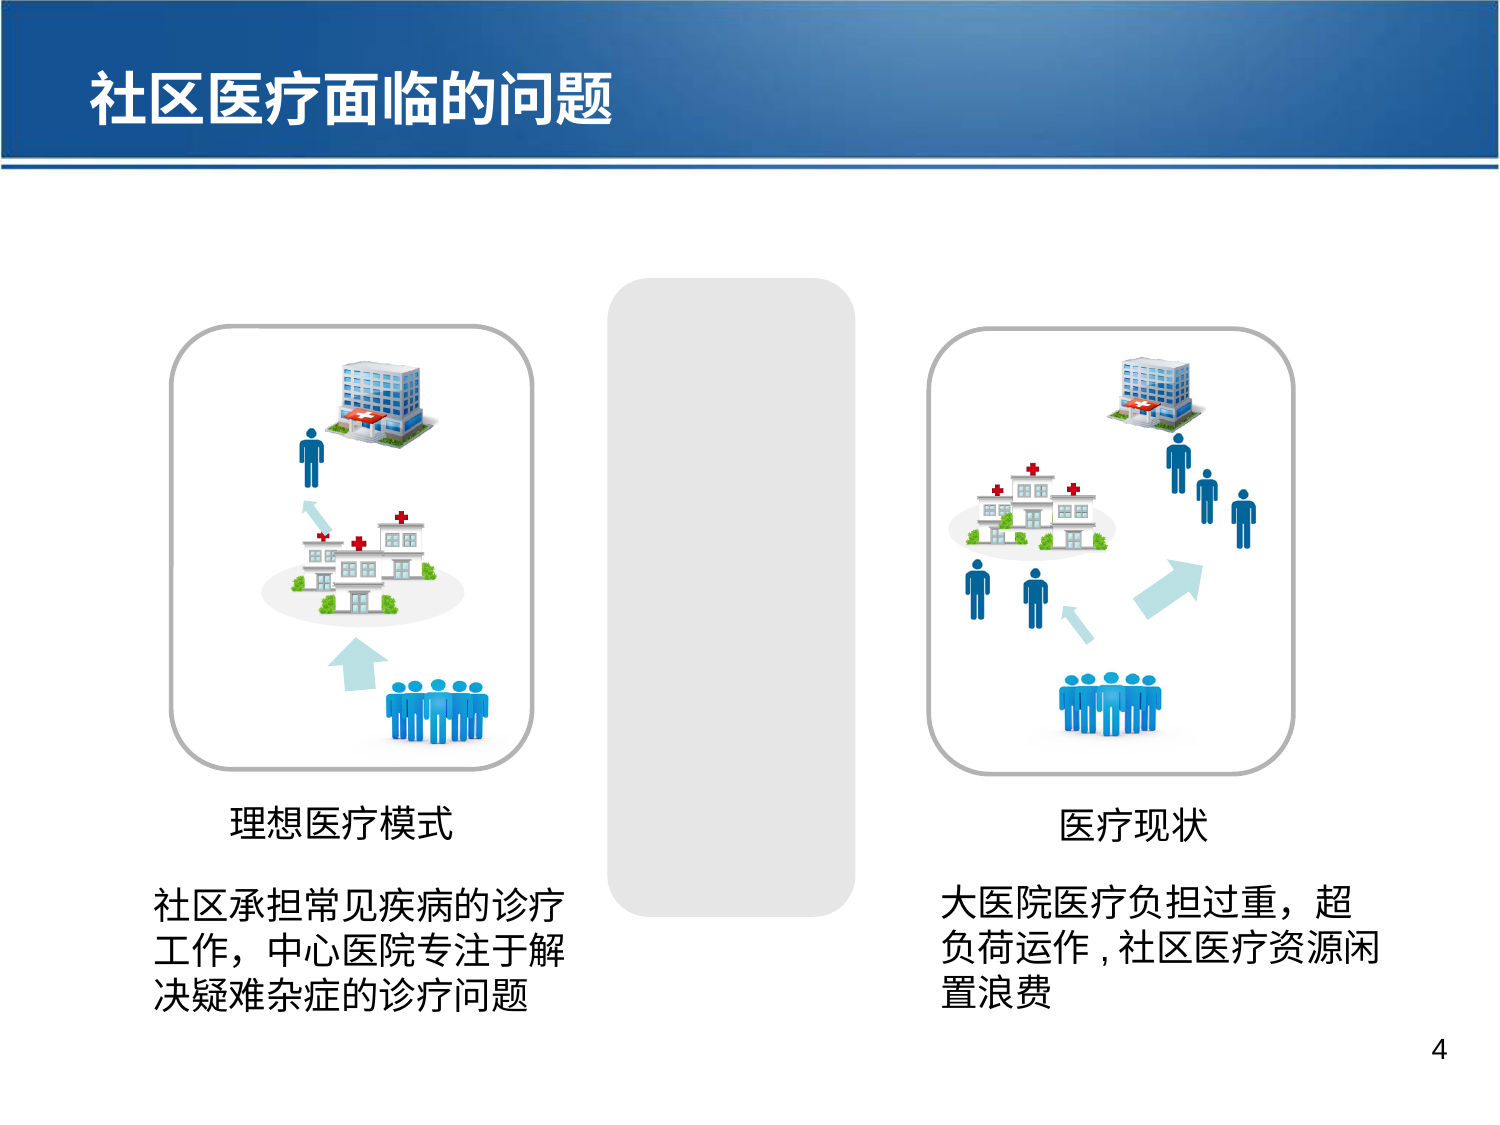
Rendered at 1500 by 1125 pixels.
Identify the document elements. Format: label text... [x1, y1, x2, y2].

text_box [607, 278, 856, 917]
text_box [1132, 559, 1203, 620]
text_box 社区承担常见疾病的诊疗工作，中心医院专注于解决疑难杂症的诊疗问题 [138, 874, 597, 1025]
text_box 大医院医疗负担过重，超负荷运作,社区医疗资源闲置浪费 [925, 871, 1398, 1021]
text_box [327, 637, 389, 692]
text_box [1061, 605, 1095, 645]
text_box [928, 328, 1294, 775]
slide_number 4 [1112, 1022, 1464, 1102]
text_box 医疗现状 [1044, 794, 1235, 854]
text_box 社区医疗面临的问题 [74, 54, 1425, 151]
text_box [171, 326, 533, 770]
picture [0, 0, 1500, 1125]
text_box 理想医疗模式 [214, 792, 512, 853]
text_box [302, 500, 330, 526]
